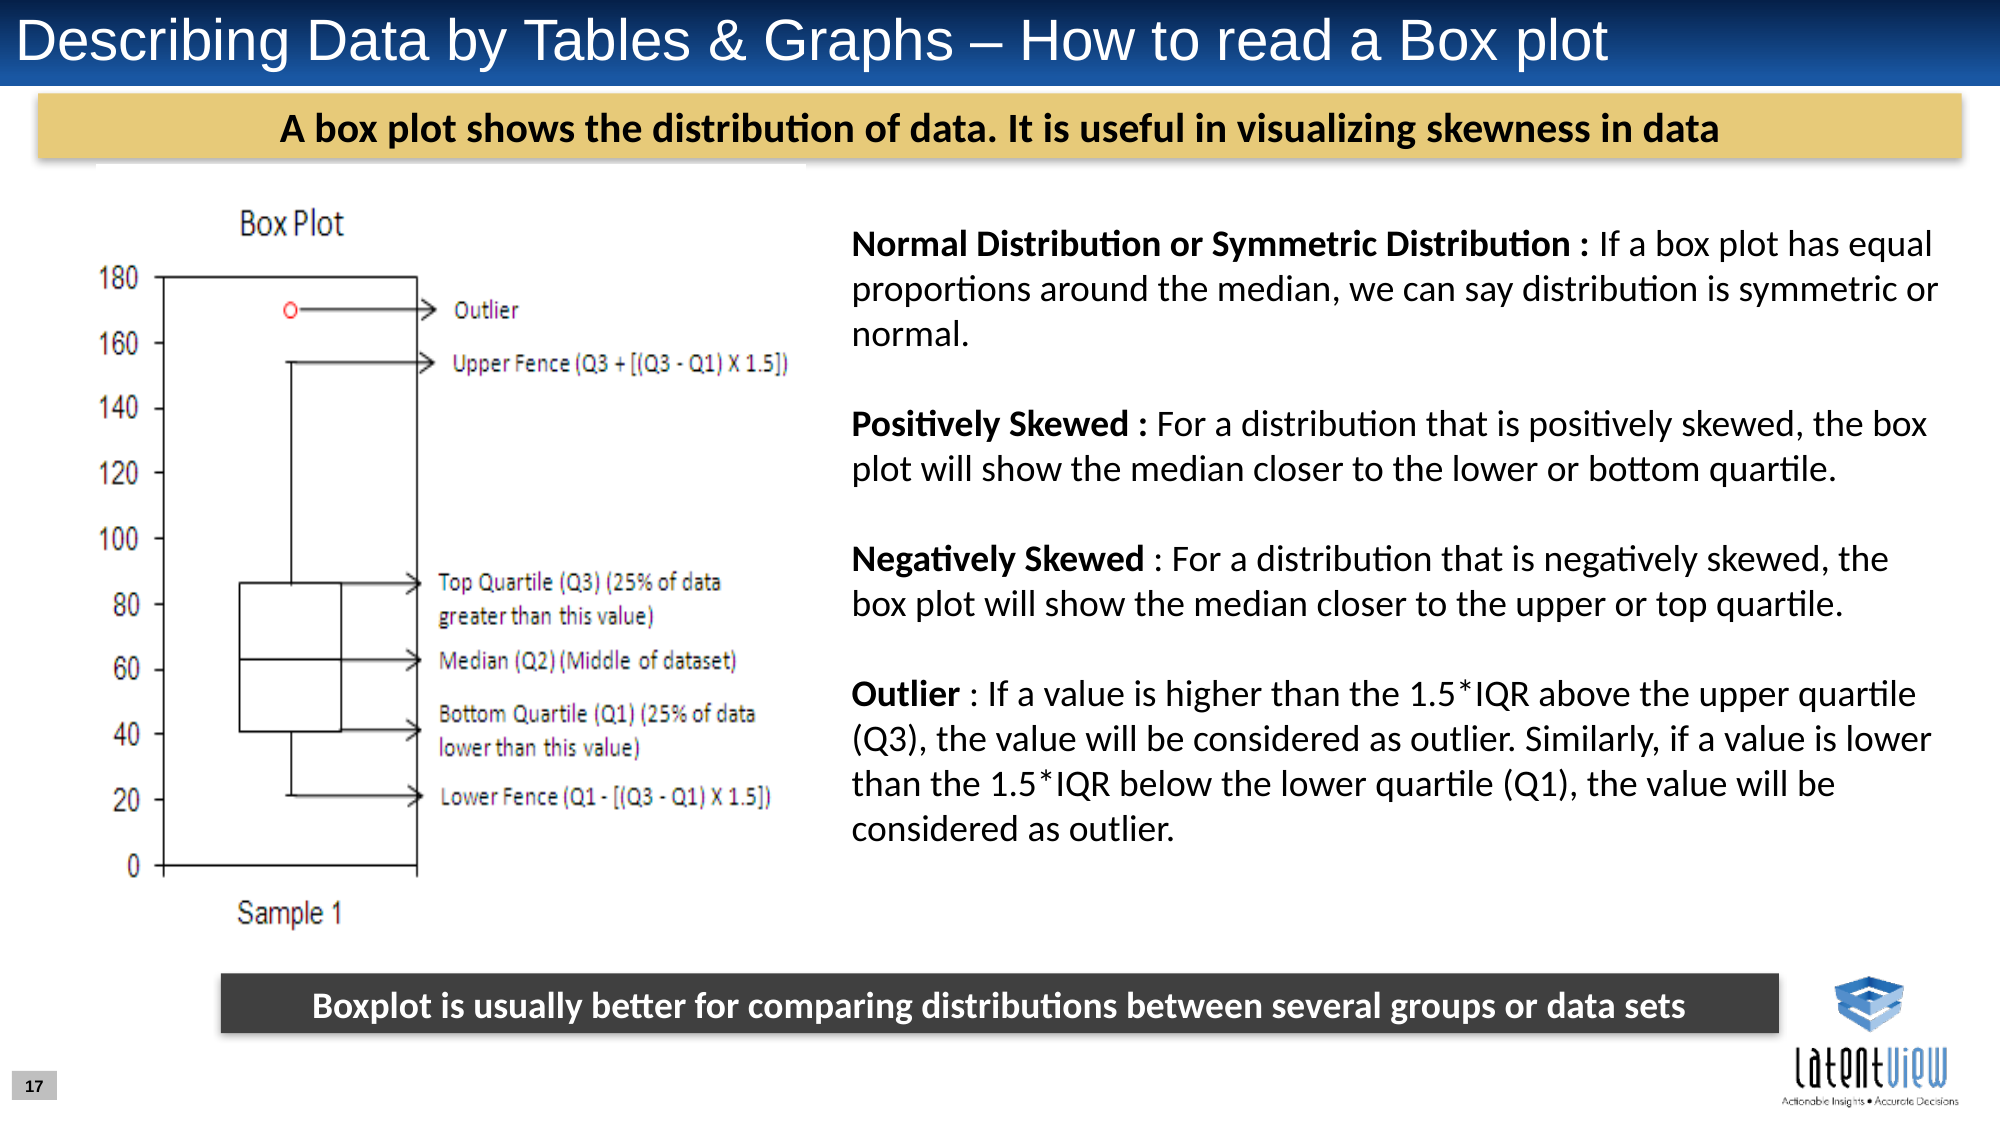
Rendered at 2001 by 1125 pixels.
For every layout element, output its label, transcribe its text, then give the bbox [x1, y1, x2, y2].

text_box Normal Distribution or Symmetric Distribution : If a box plot has equal proportions around the median, we can say distribution is symmetric or normal. Positively Skewed : For a distribution that is positively skewed, the box plot will show the median closer to the lower or bottom quartile. Negatively Skewed : For a distribution that is negatively skewed, the box plot will show the median closer to the upper or top quartile. Outlier : If a value is higher than the 1.5*IQR above the upper quartile (Q3), the value will be considered as outlier. Similarly, if a value is lower than the 1.5*IQR below the lower quartile (Q1), the value will be considered as outlier. [836, 211, 1962, 991]
text_box A box plot shows the distribution of data. It is useful in visualizing skewness in data [38, 93, 1962, 159]
picture [1754, 959, 1988, 1125]
text_box Describing Data by Tables & Graphs – How to read a Box plot [0, 0, 1725, 189]
picture [96, 164, 806, 969]
text_box Boxplot is usually better for comparing distributions between several groups or data sets [220, 973, 1779, 1034]
